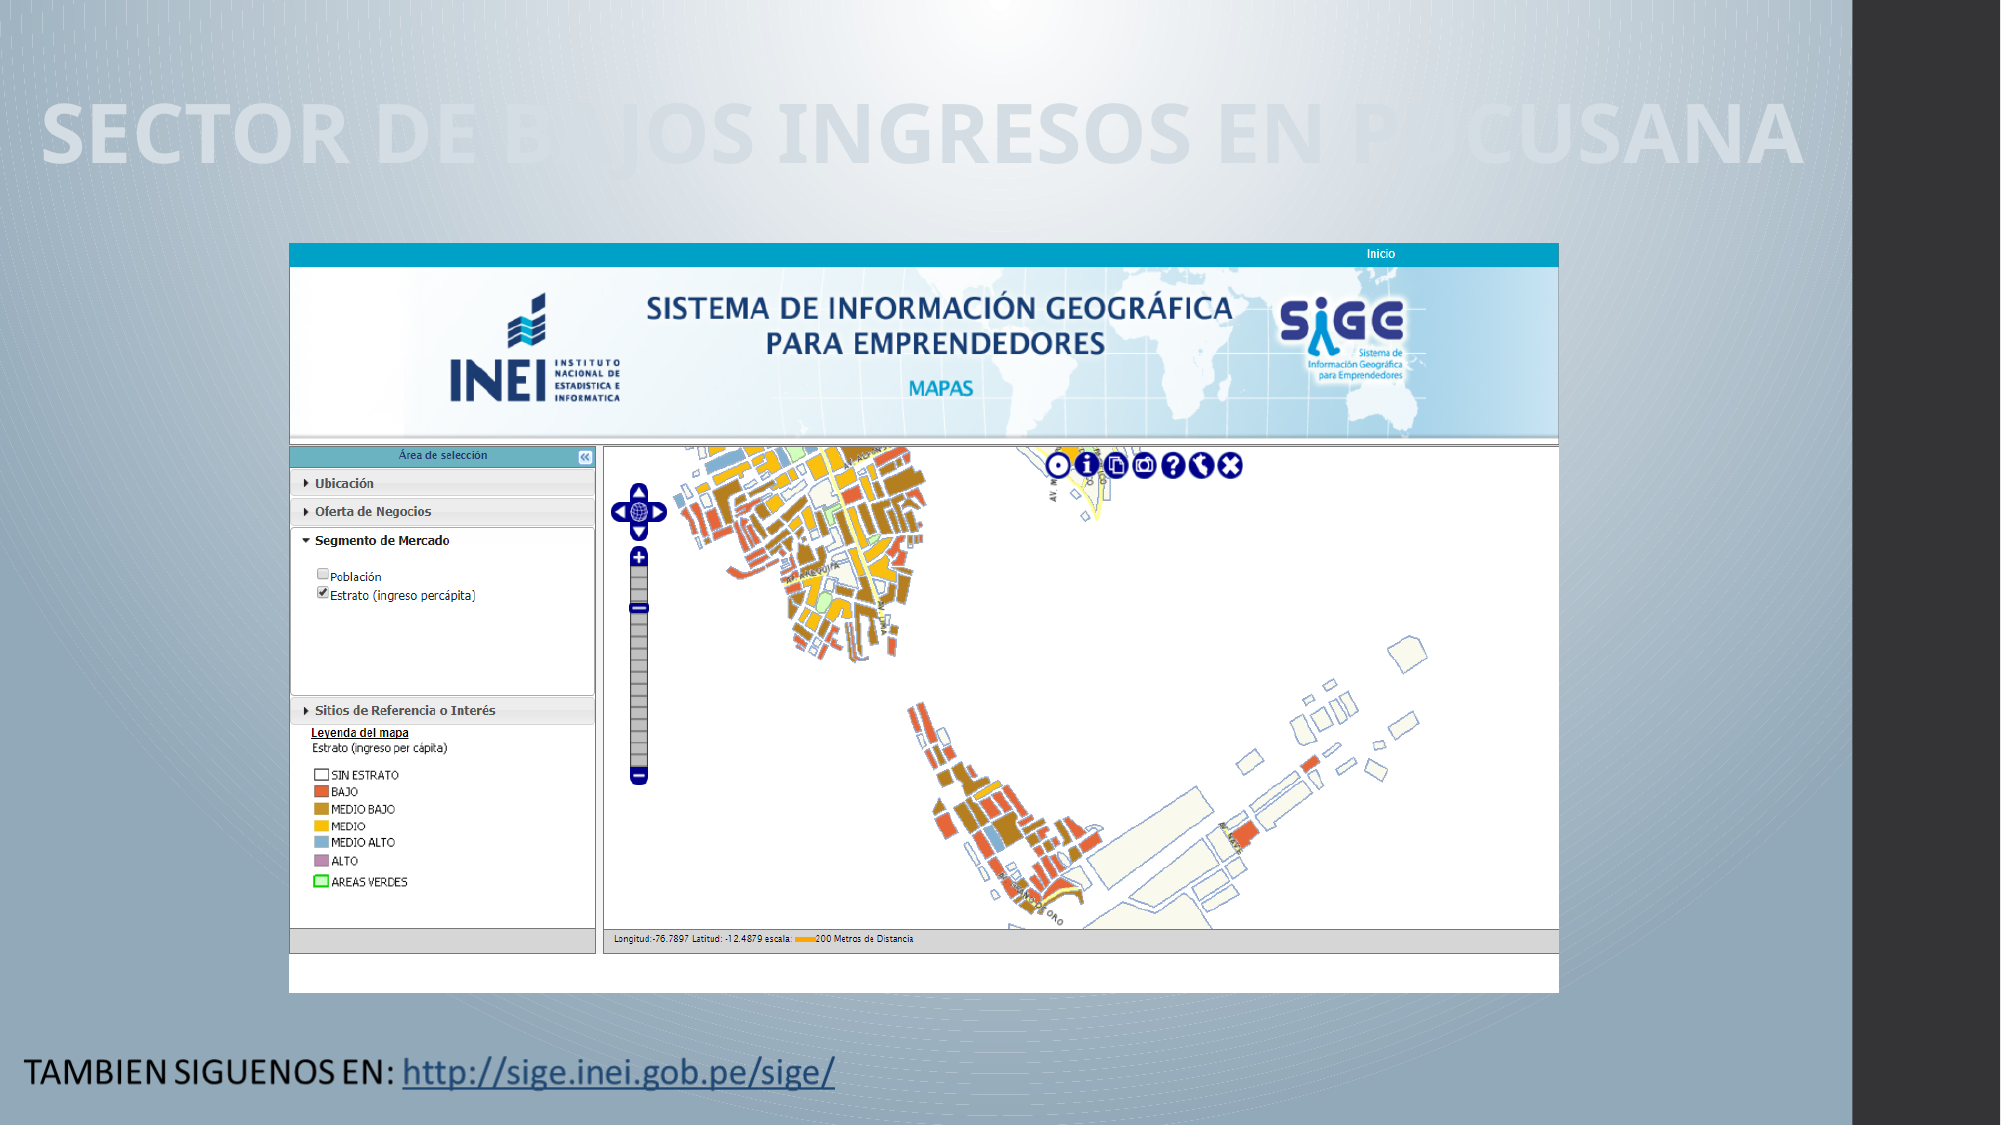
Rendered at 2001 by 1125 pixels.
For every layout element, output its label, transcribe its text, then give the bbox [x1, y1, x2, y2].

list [288, 243, 1559, 994]
title SECTOR DE BAJOS INGRESOS EN PUCUSANA [25, 63, 1823, 189]
picture [0, 1035, 864, 1125]
